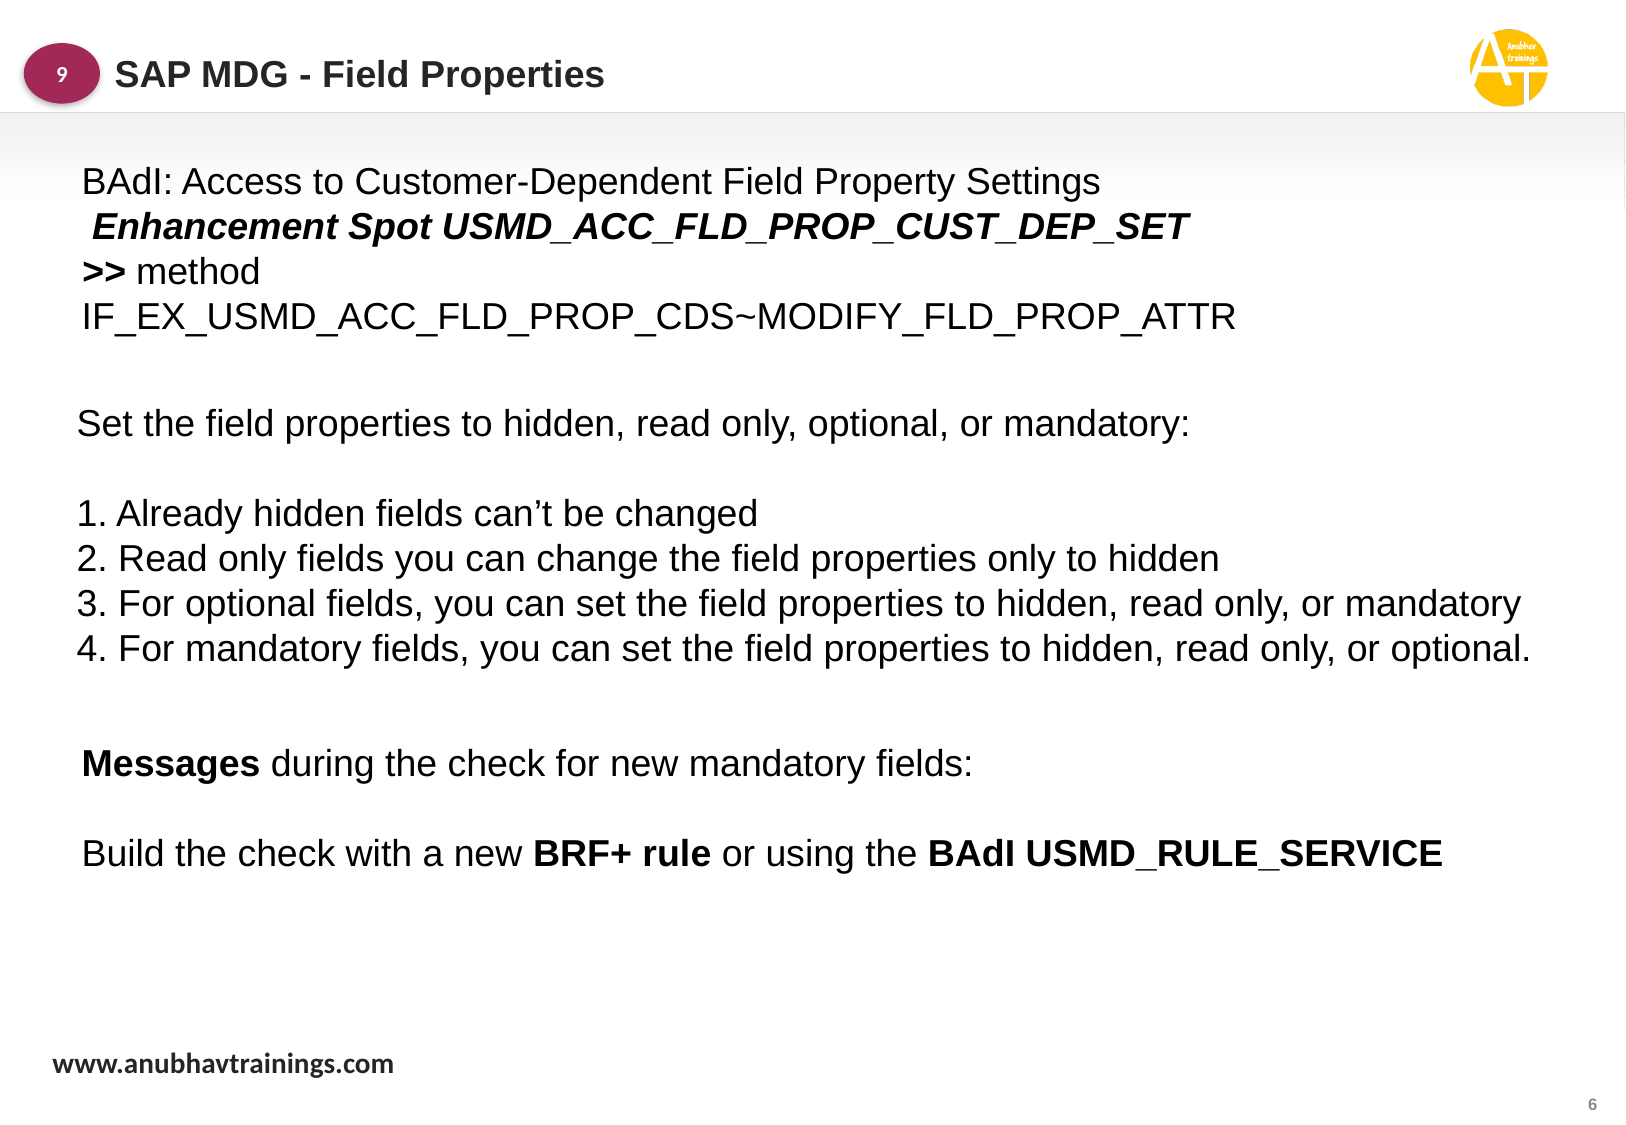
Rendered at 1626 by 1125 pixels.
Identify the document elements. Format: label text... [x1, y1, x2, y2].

picture [1462, 24, 1552, 112]
text_box SAP MDG - Field Properties [99, 42, 1438, 103]
picture [0, 113, 1625, 210]
text_box 9 [23, 42, 101, 105]
text_box Set the field properties to hidden, read only, optional, or mandatory: 1. Already hidden fields can’t be changed 2. Read only fields you can change the field properties only to hidden 3. For optional fields, you can set the field properties to hidden, read only, or mandatory 4. For mandatory fields, you can set the field properties to hidden, read only, or optional. [61, 391, 1558, 677]
text_box Messages during the check for new mandatory fields: Build the check with a new BRF+ rule or using the BAdI USMD_RULE_SERVICE [66, 731, 1475, 882]
text_box BAdI: Access to Customer-Dependent Field Property Settings Enhancement Spot USMD_ACC_FLD_PROP_CUST_DEP_SET >> method IF_EX_USMD_ACC_FLD_PROP_CDS~MODIFY_FLD_PROP_ATTR [66, 149, 1388, 345]
